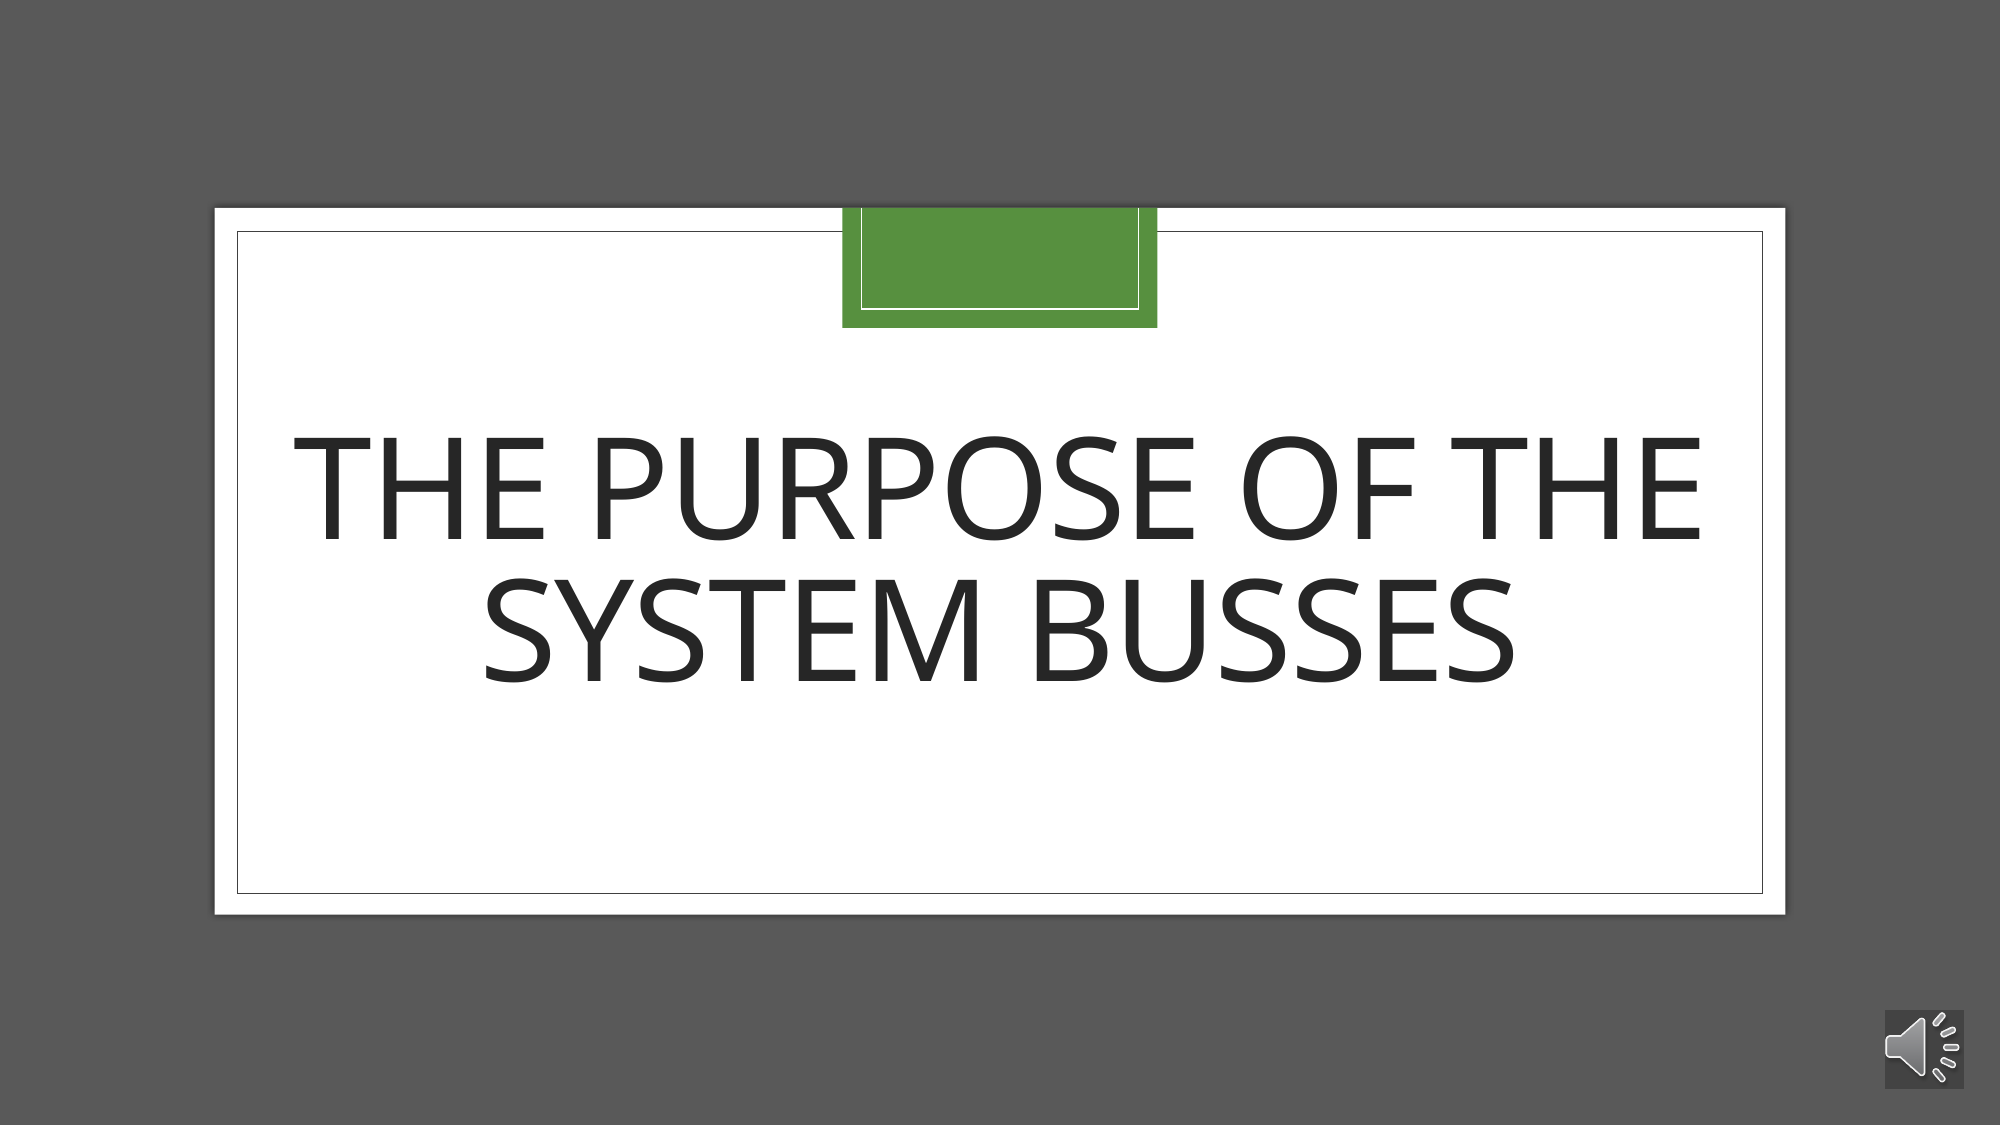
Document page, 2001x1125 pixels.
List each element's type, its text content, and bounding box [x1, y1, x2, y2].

title The purpose of the system busses [267, 368, 1733, 769]
picture [1884, 1009, 1965, 1090]
